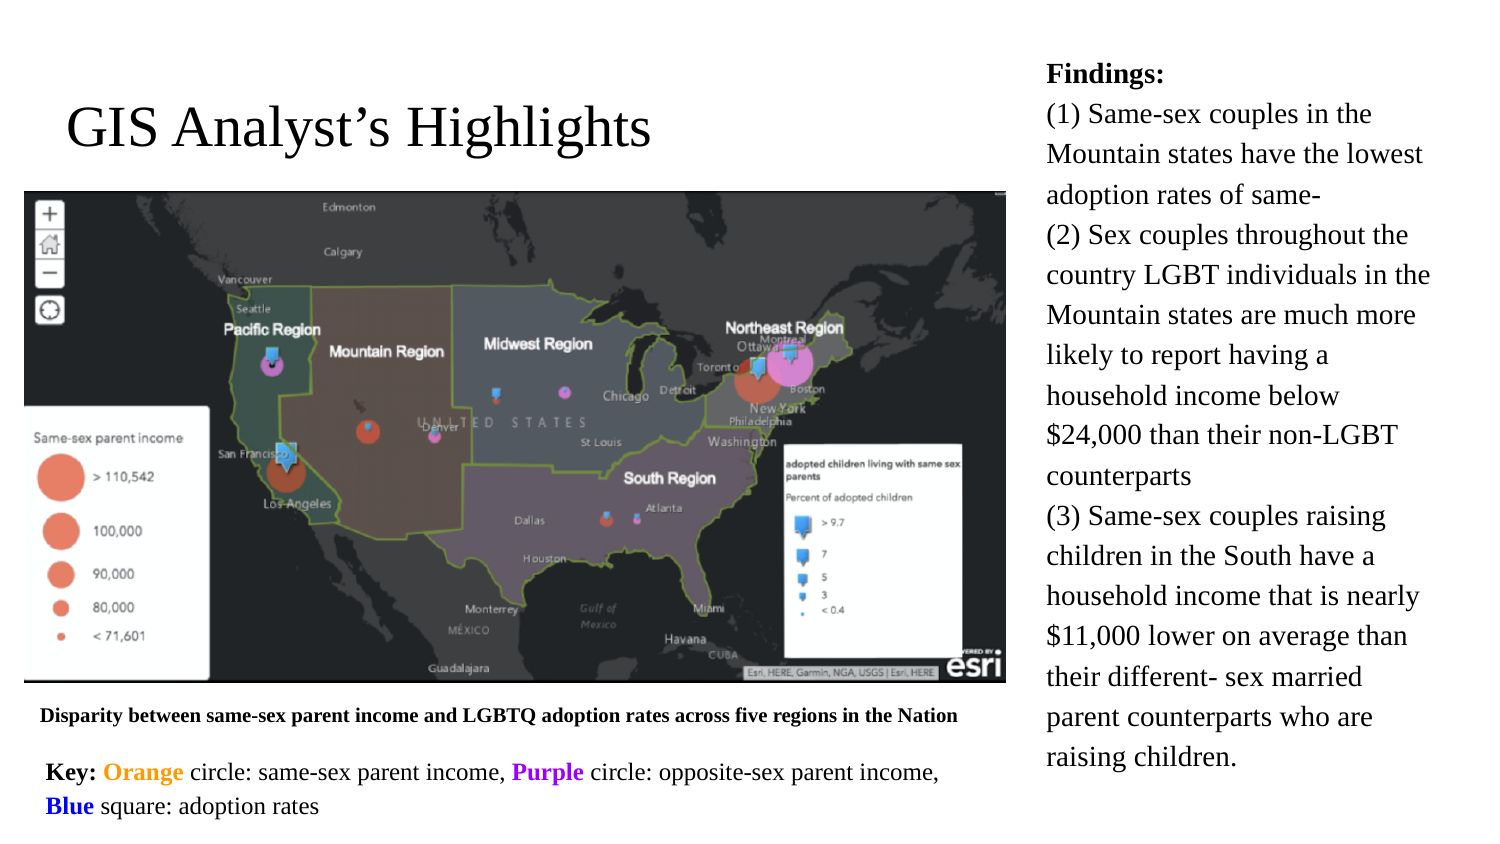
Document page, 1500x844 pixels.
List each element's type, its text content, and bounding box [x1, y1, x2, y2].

text_box Key: Orange circle: same-sex parent income, Purple circle: opposite-sex parent income, Blue square: adoption rates [30, 735, 992, 830]
list Findings: (1) Same-sex couples in the Mountain states have the lowest adoption rates of same- (2) Sex couples throughout the country LGBT individuals in the Mountain states are much more likely to report having a household income below $24,000 than their non-LGBT counterparts (3) Same-sex couples raising children in the South have a household income that is nearly $11,000 lower on average than their different- sex married parent counterparts who are raising children. [1031, 34, 1449, 820]
text_box Disparity between same-sex parent income and LGBTQ adoption rates across five regions in the Nation [24, 692, 992, 736]
picture [24, 191, 1007, 684]
title GIS Analyst’s Highlights [51, 72, 1031, 167]
